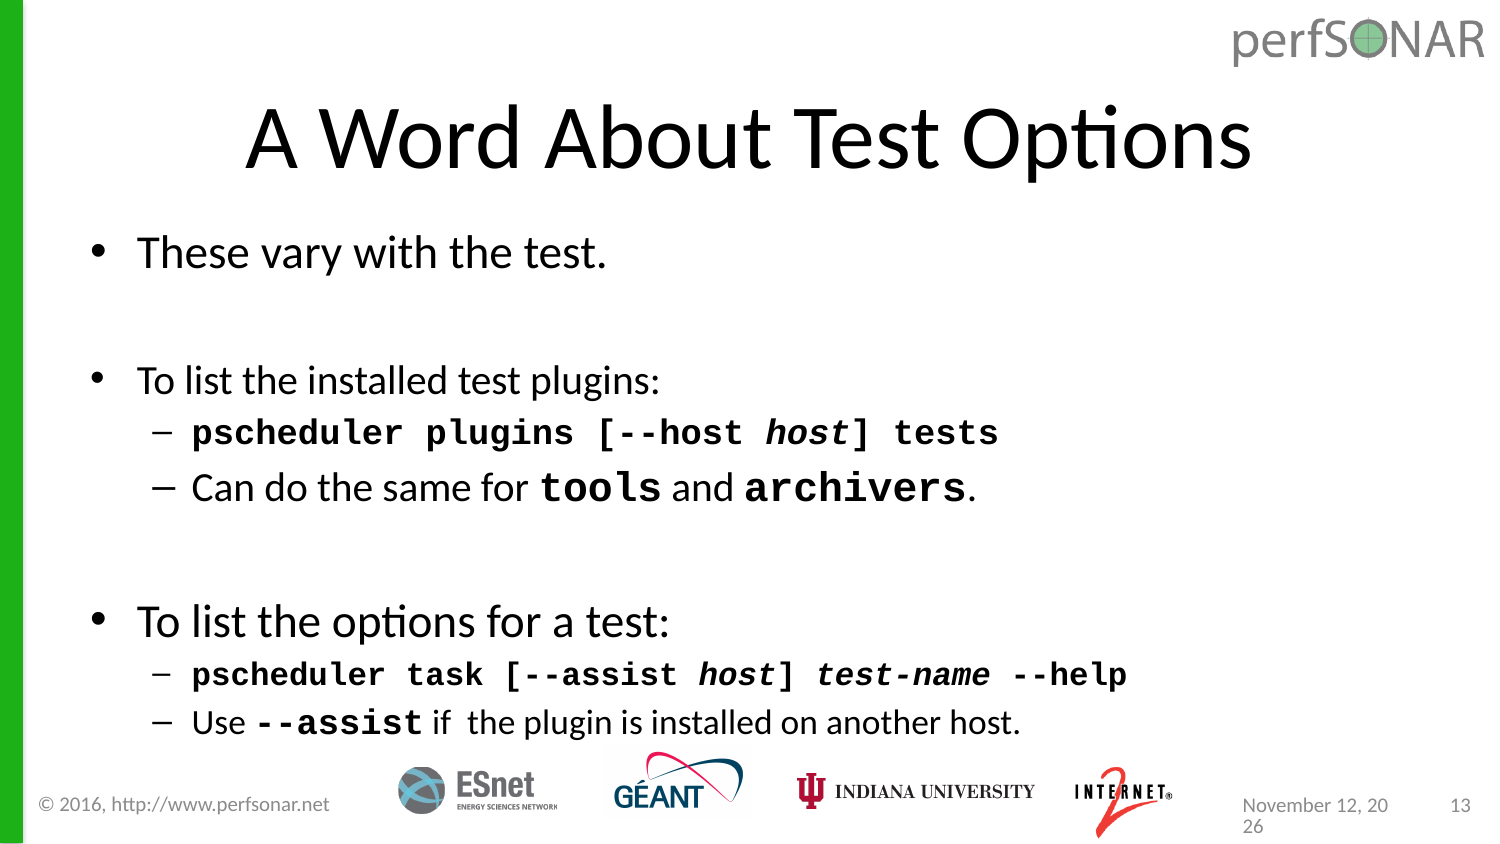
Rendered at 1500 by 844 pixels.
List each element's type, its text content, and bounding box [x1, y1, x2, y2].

slide_number 13 [1425, 781, 1486, 827]
title A Word About Test Options [75, 61, 1425, 202]
picture [797, 773, 1035, 809]
list These vary with the test. To list the installed test plugins: pscheduler plugins [--host host] tests Can do the same for tools and archivers. To list the options for a test: pscheduler task [--assist host] test-name --help Use --assist if the plugin is installed on another host. [75, 213, 1425, 754]
picture [604, 754, 753, 819]
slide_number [1227, 781, 1407, 827]
footer © 2016, http://www.perfsonar.net [22, 780, 364, 826]
picture [1072, 765, 1175, 840]
